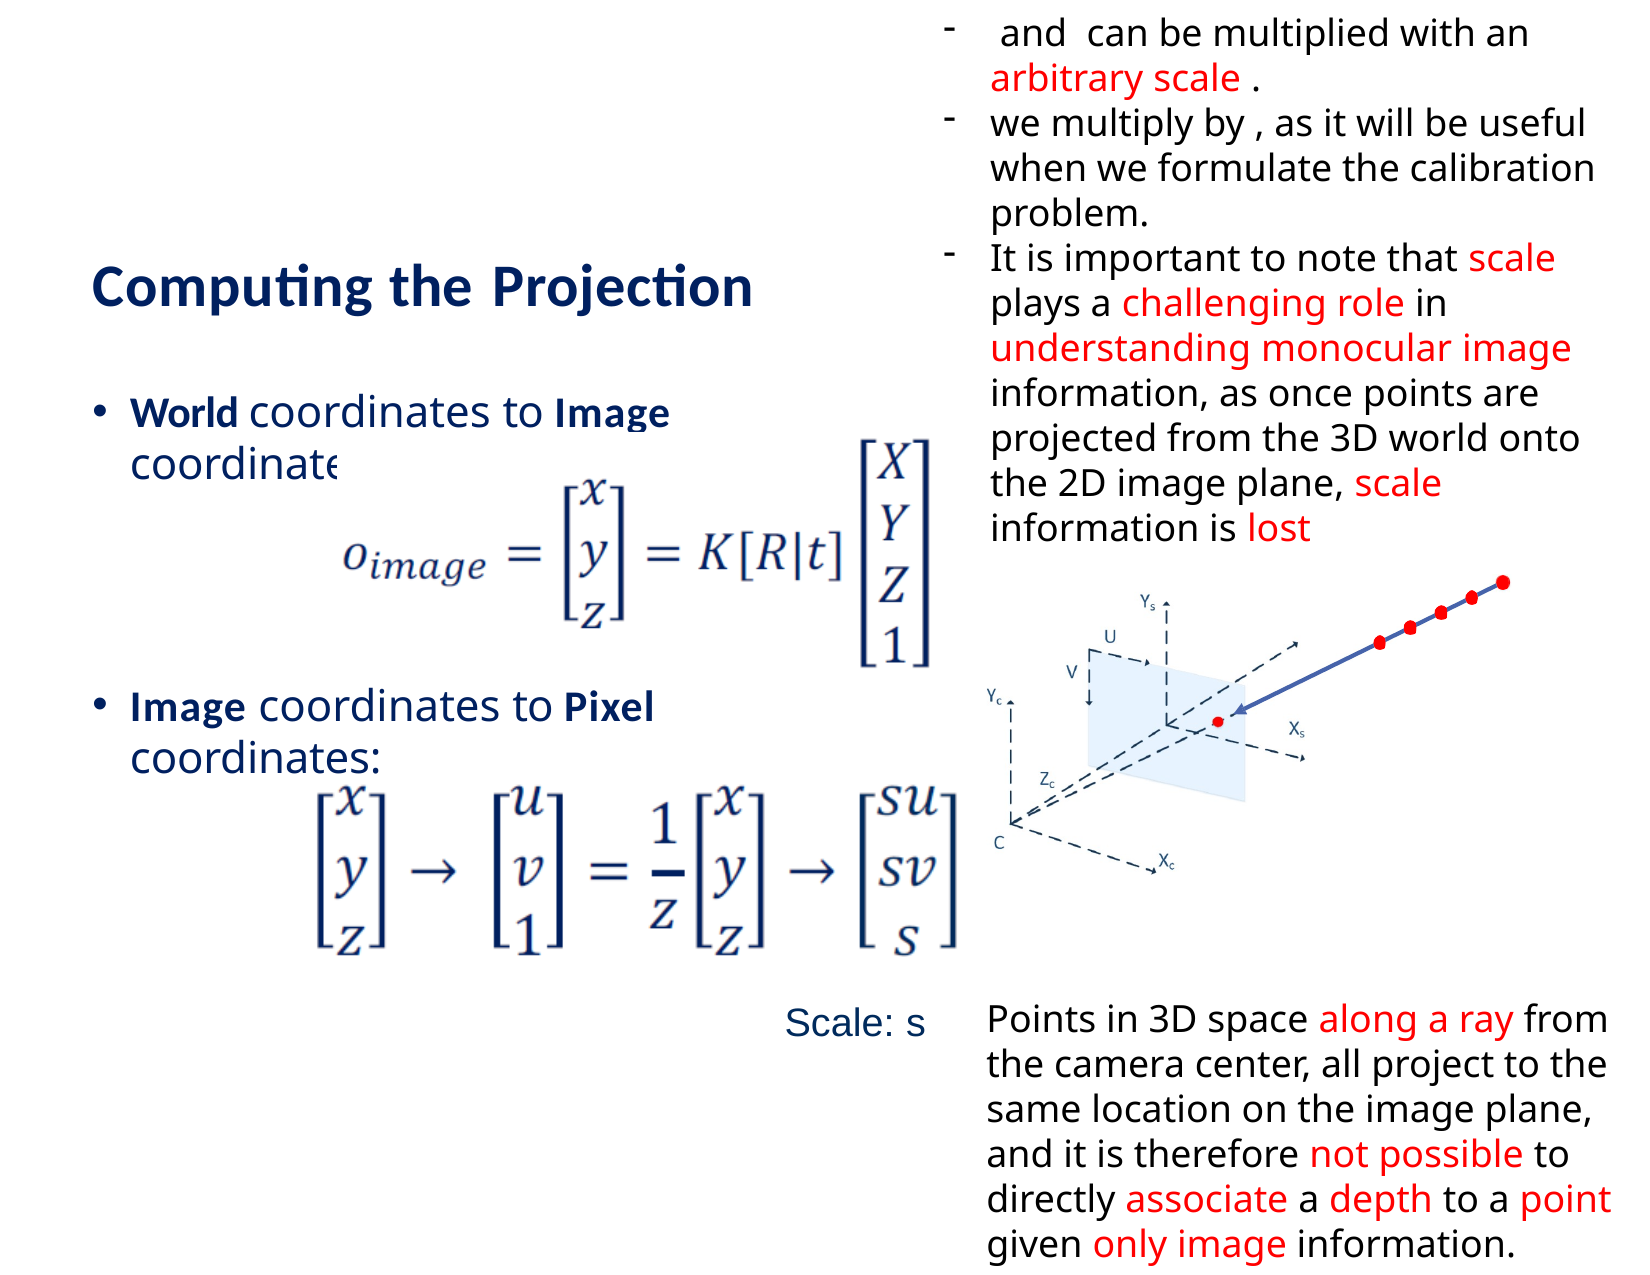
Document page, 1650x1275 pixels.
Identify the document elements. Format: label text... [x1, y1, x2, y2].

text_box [986, 574, 1512, 876]
text_box Image coordinates to Pixel coordinates: [88, 644, 903, 886]
title Computing the Projection [90, 244, 762, 381]
picture [337, 431, 939, 676]
text_box Scale: s [343, 977, 929, 1045]
text_box Points in 3D space along a ray from the camera center, all project to the same location on the image plane, and it is therefore not possible to directly associate a depth to a point given only image information. [971, 987, 1650, 1273]
picture [304, 782, 968, 968]
text_box World coordinates to Image coordinates: [90, 381, 913, 489]
